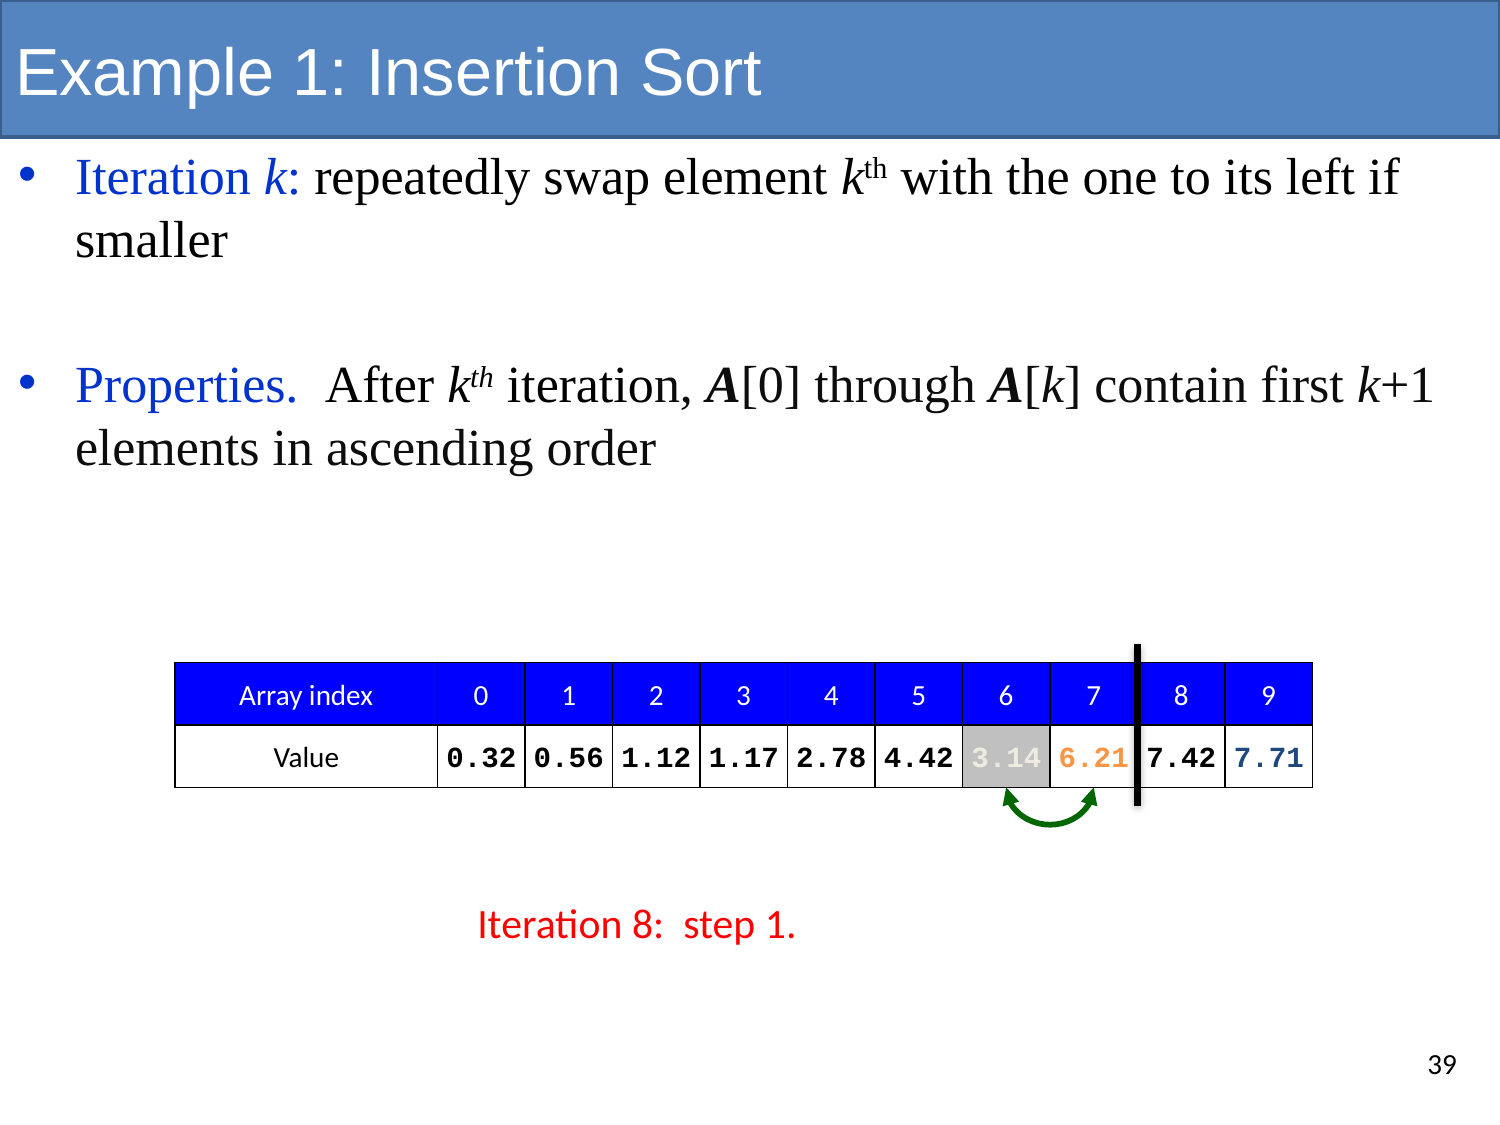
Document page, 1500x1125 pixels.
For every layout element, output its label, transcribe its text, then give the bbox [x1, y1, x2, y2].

text_box 0.32 [438, 733, 524, 788]
text_box Value [174, 732, 438, 788]
slide_number 39 [1412, 1037, 1488, 1098]
text_box 1.17 [699, 733, 787, 788]
text_box 0.56 [524, 733, 613, 788]
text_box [174, 662, 1133, 726]
title Example 1: Insertion Sort [0, 0, 1500, 138]
text_box Iteration k: repeatedly swap element kth with the one to its left if smaller Properties. After kth iteration, A[0] through A[k] contain first k+1 elements in ascending order [3, 135, 1500, 513]
text_box 2.78 [787, 733, 874, 788]
text_box Iteration 8: step 1. [462, 889, 1075, 955]
text_box 7.42 [1146, 733, 1224, 788]
text_box 1.12 [613, 733, 699, 788]
text_box 7.71 [1224, 731, 1313, 788]
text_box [962, 733, 1133, 788]
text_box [1141, 662, 1313, 726]
text_box 4.42 [874, 733, 957, 788]
